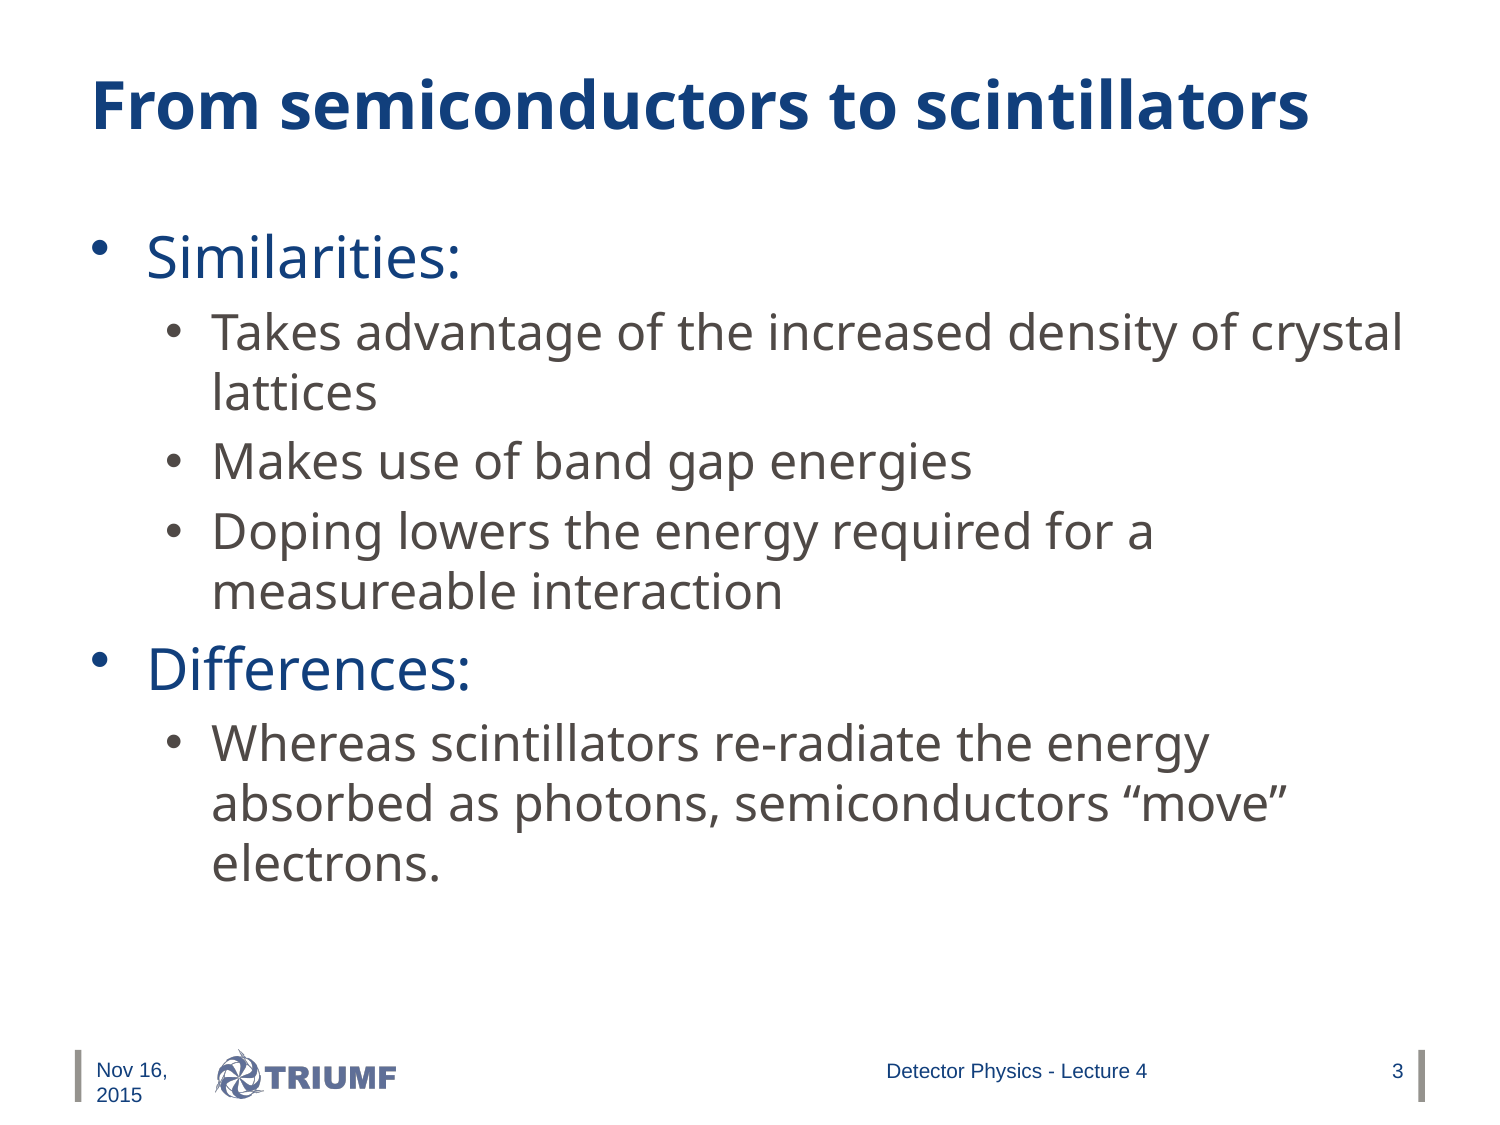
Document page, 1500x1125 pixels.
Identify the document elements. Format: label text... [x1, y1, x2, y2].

footer Detector Physics - Lecture 4 [394, 1049, 1163, 1125]
list Similarities: Takes advantage of the increased density of crystal lattices Makes use of band gap energies Doping lowers the energy required for a measureable interaction Differences: Whereas scintillators re-radiate the energy absorbed as photons, semiconductors “move” electrons. [74, 212, 1426, 1001]
slide_number 3 [1182, 1049, 1419, 1125]
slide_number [81, 1048, 213, 1125]
title From semiconductors to scintillators [74, 61, 1426, 162]
